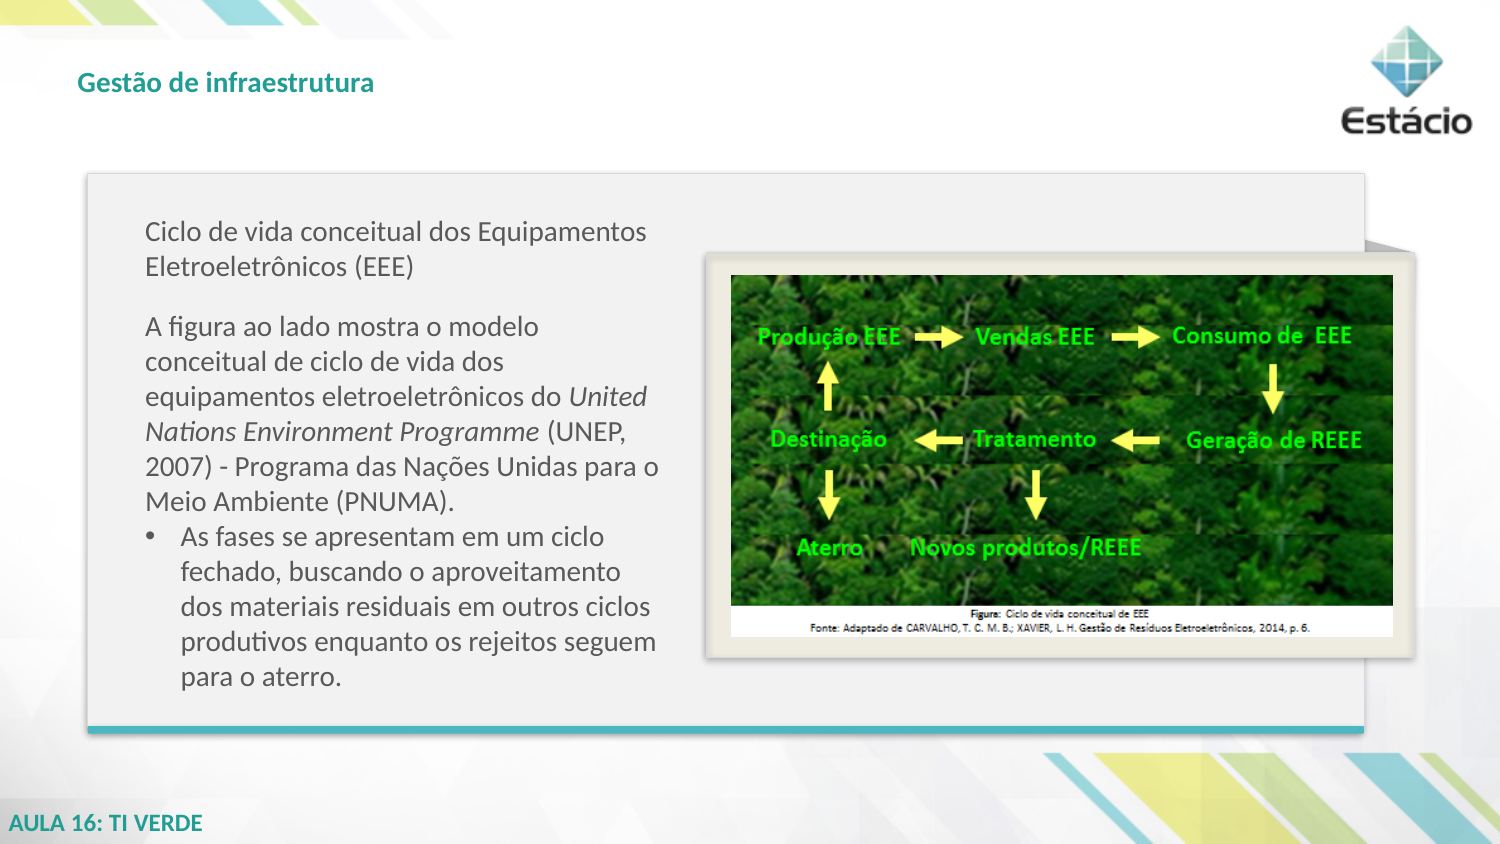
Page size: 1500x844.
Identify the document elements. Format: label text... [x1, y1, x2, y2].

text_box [706, 252, 1415, 658]
text_box [87, 172, 1365, 725]
text_box [86, 725, 1365, 735]
text_box Ciclo de vida conceitual dos Equipamentos Eletroeletrônicos (EEE) A figura ao lado mostra o modelo conceitual de ciclo de vida dos equipamentos eletroeletrônicos do United Nations Environment Programme (UNEP, 2007) - Programa das Nações Unidas para o Meio Ambiente (PNUMA). As fases se apresentam em um ciclo fechado, buscando o aproveitamento dos materiais residuais em outros ciclos produtivos enquanto os rejeitos seguem para o aterro. [130, 205, 683, 700]
text_box [1368, 239, 1408, 250]
picture [0, 0, 1500, 844]
